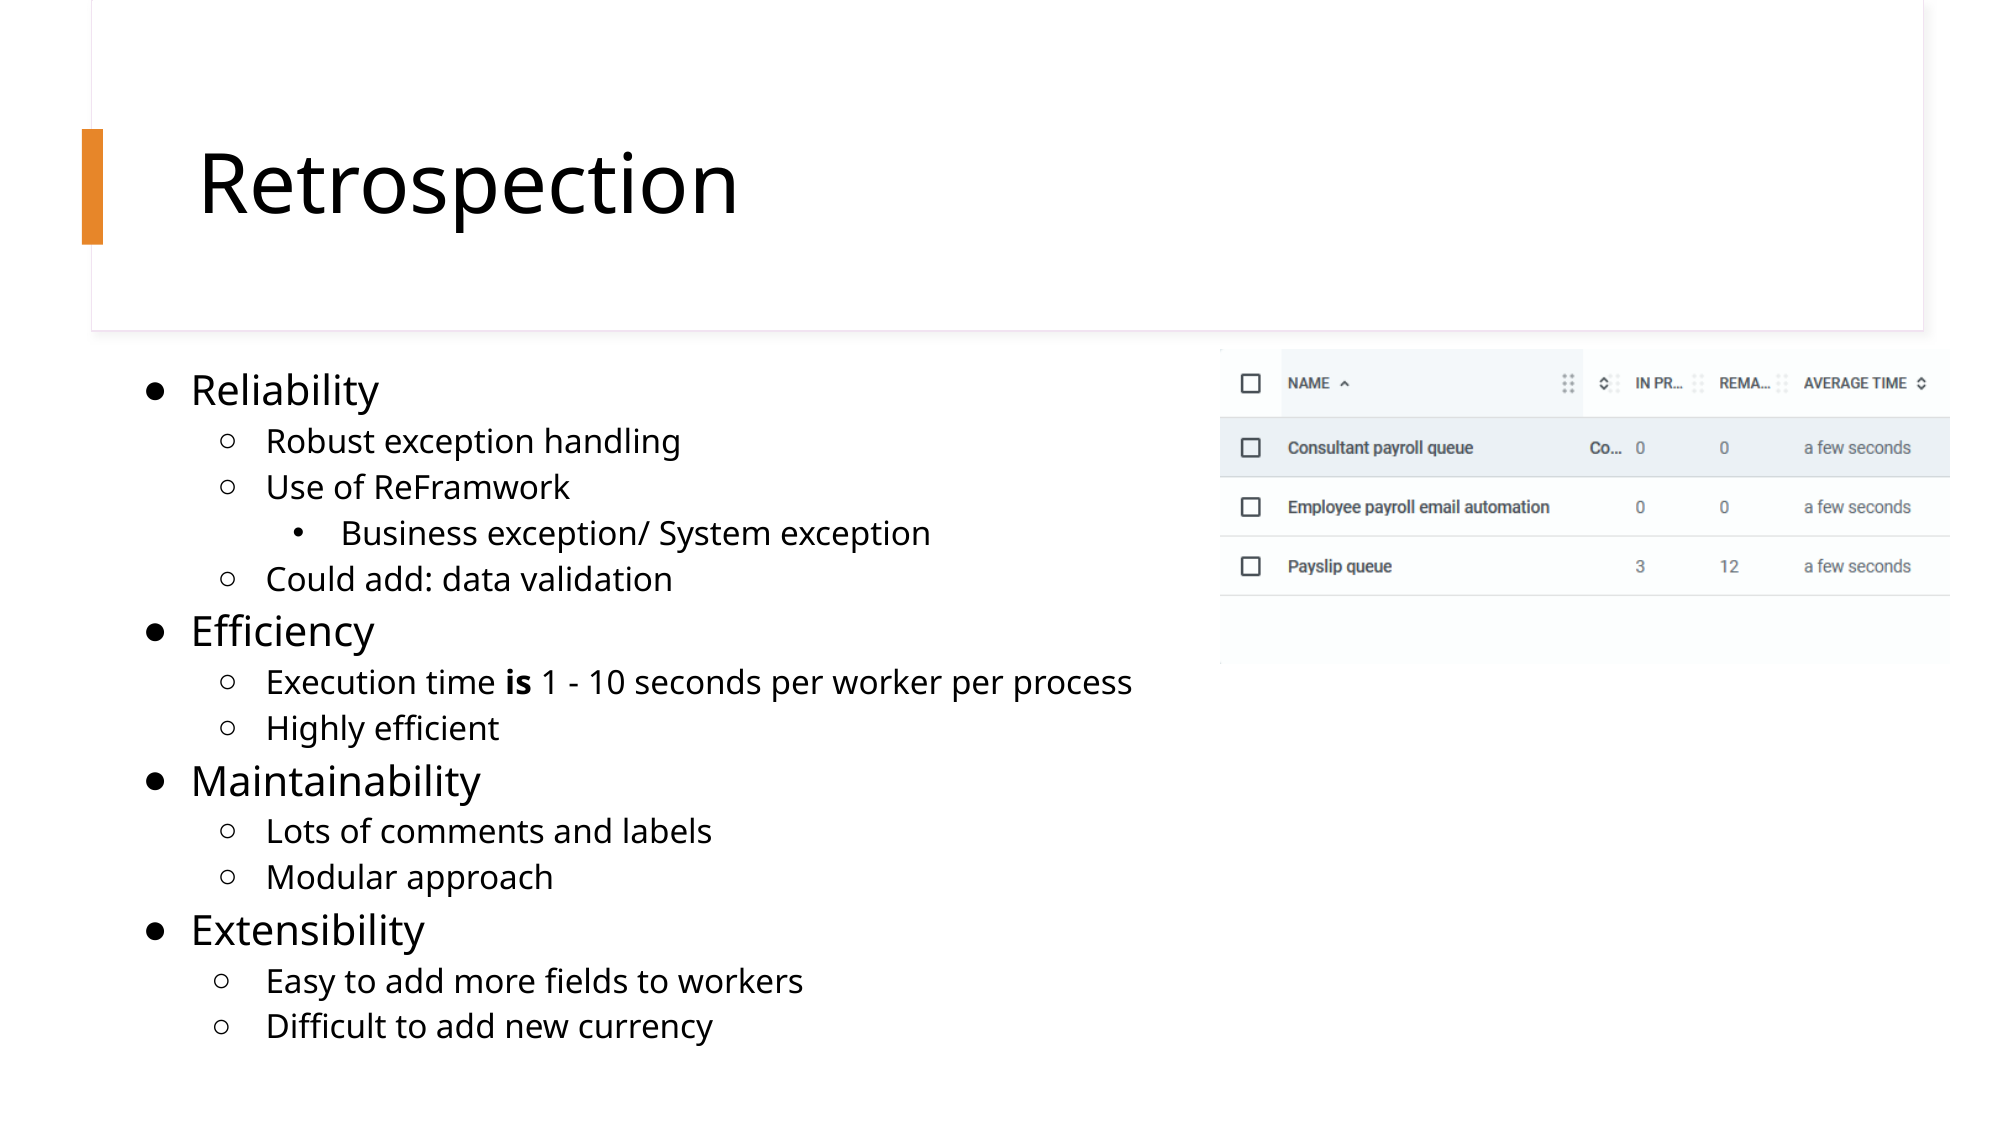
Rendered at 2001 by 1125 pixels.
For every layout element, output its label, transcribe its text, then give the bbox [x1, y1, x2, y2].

picture [1219, 348, 1951, 665]
list Reliability Robust exception handling Use of ReFramwork Business exception/ System exception Could add: data validation Efficiency Execution time is 1 - 10 seconds per worker per process Highly efficient Maintainability Lots of comments and labels Modular approach Extensibility Easy to add more fields to workers Difficult to add new currency [100, 349, 1221, 1058]
title Retrospection [183, 90, 1851, 284]
